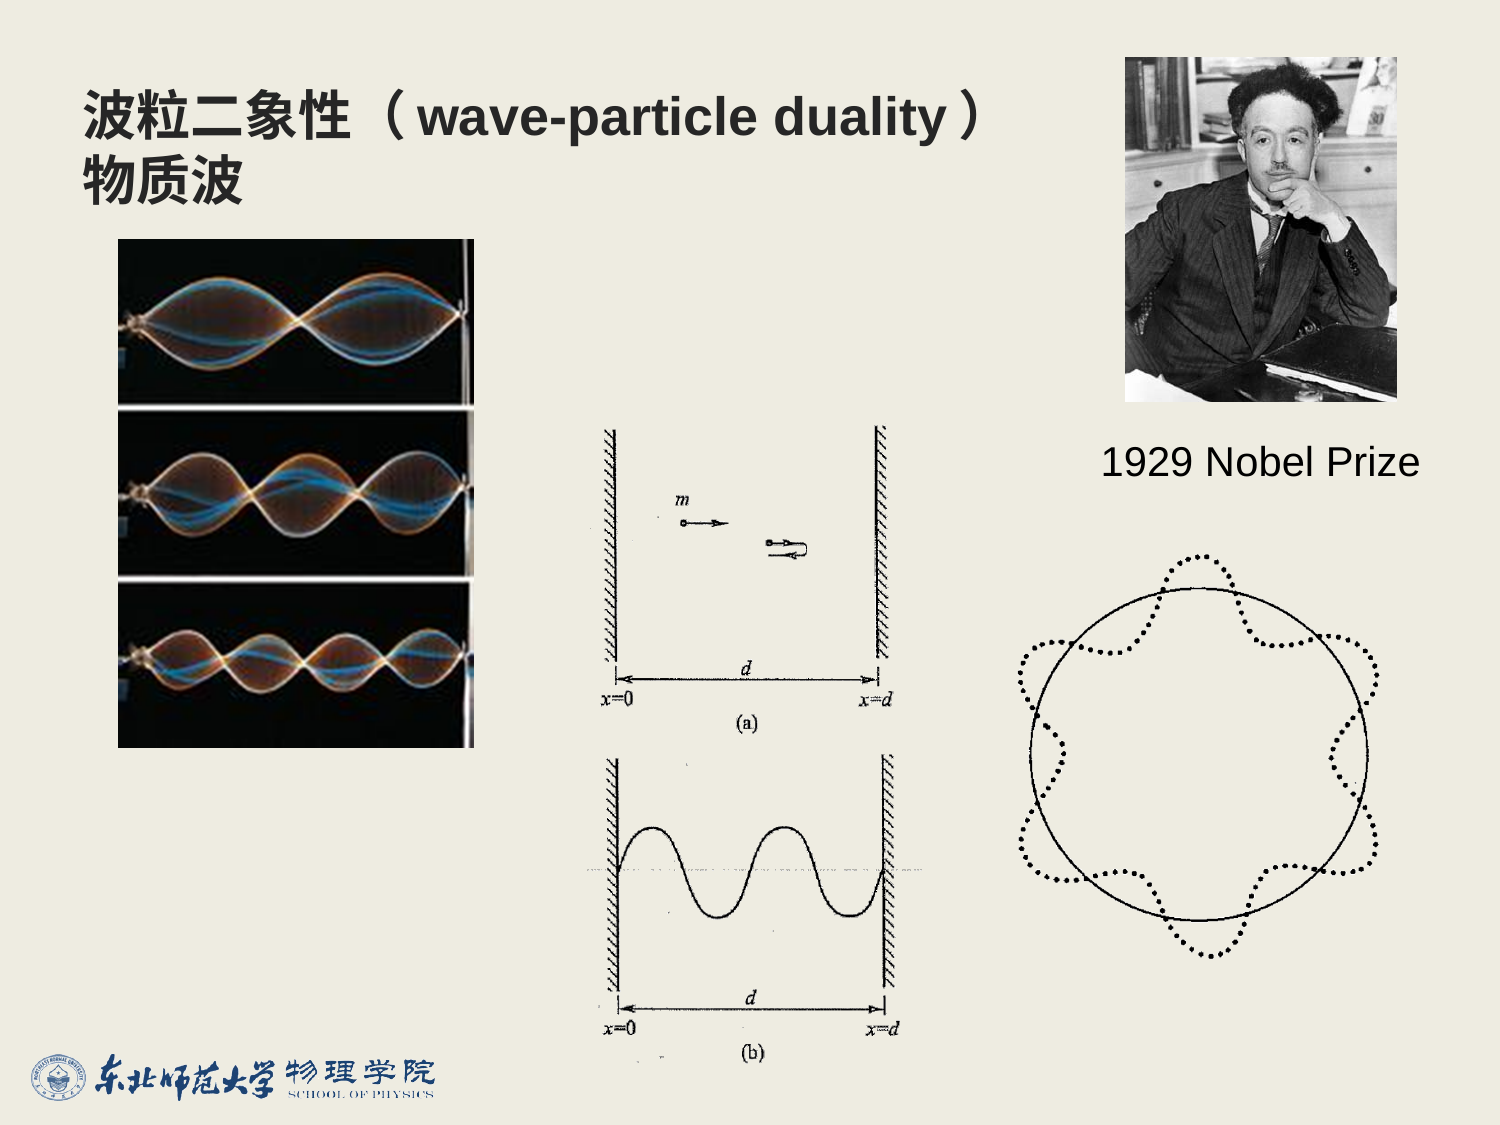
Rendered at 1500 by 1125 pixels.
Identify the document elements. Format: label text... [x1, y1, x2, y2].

picture [118, 239, 475, 748]
picture [1124, 56, 1397, 403]
picture [582, 421, 923, 1073]
text_box 1929 Nobel Prize [1085, 427, 1437, 493]
title 波粒二象性（wave-particle duality） 物质波 [67, 73, 1119, 220]
picture [20, 1054, 440, 1101]
picture [946, 506, 1442, 988]
